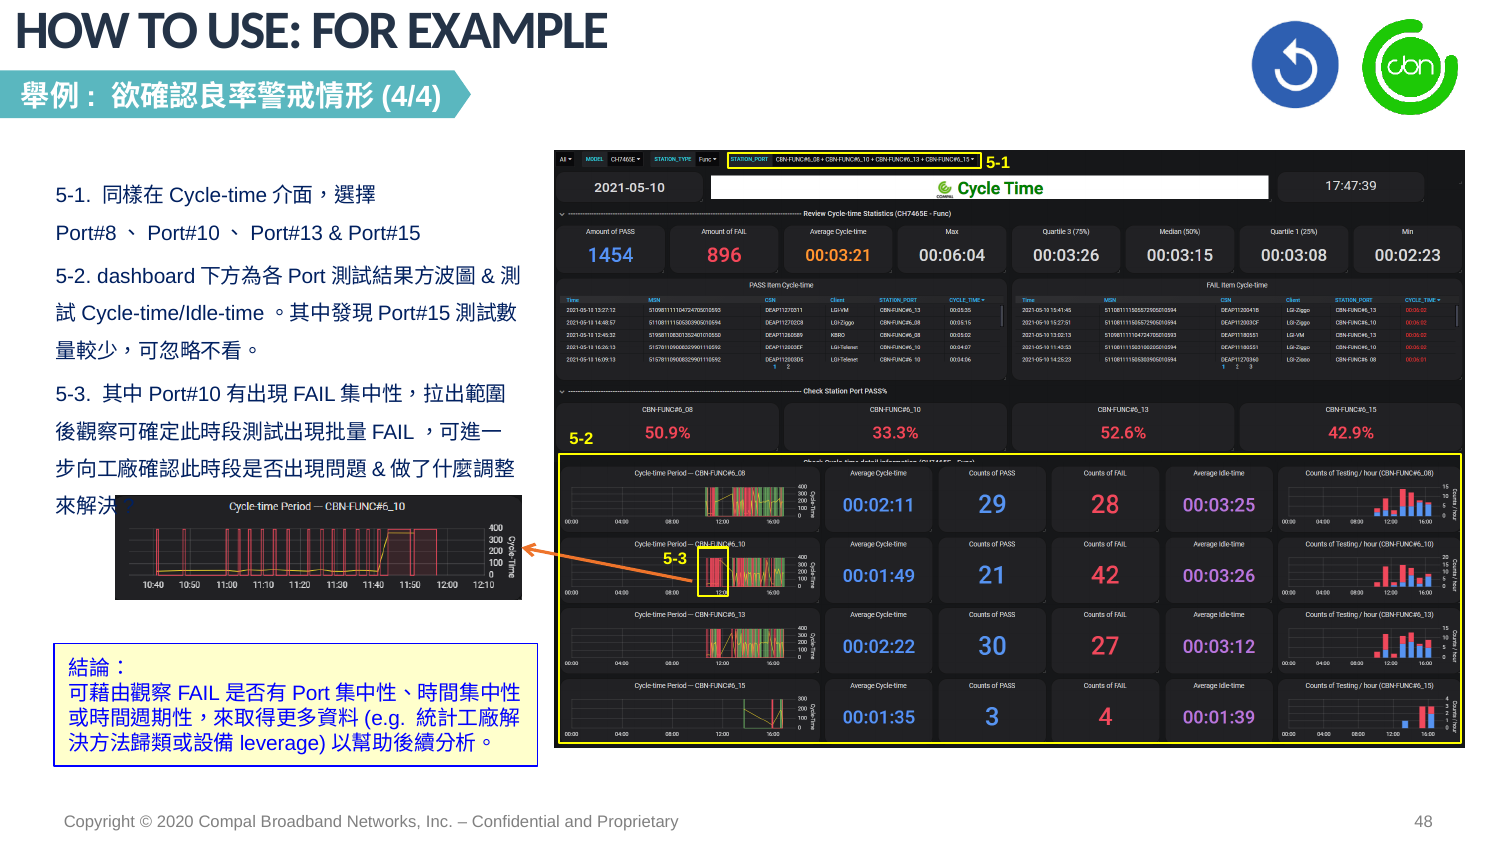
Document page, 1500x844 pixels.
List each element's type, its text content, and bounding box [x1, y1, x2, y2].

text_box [554, 150, 1465, 748]
picture [1251, 20, 1339, 111]
text_box 舉例: 欲確認良率警戒情形(4/4) [0, 68, 473, 121]
text_box 5-1 [971, 144, 1034, 149]
text_box 5-3. 其中Port#10有出現FAIL集中性，拉出範圍後觀察可確定此時段測試出現批量FAIL，可進一步向工廠確認此時段是否出現問題&做了什麼調整來解決? [40, 361, 538, 526]
text_box 5-1. 同樣在Cycle-time介面，選擇Port#8、Port#10、Port#13 & Port#15 [40, 161, 538, 242]
slide_number 48 [1372, 802, 1448, 839]
text_box 結論： 可藉由觀察FAIL是否有Port集中性、時間集中性或時間週期性，來取得更多資料(e.g. 統計工廠解決方法歸類或設備leverage)以幫助後續分析。 [52, 641, 539, 768]
picture [1362, 19, 1458, 115]
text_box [521, 547, 693, 582]
text_box 5-2. dashboard下方為各Port測試結果方波圖&測試Cycle-time/Idle-time。其中發現Port#15測試數量較少，可忽略不看。 [40, 242, 538, 361]
picture [114, 495, 522, 600]
text_box How to use: For example [0, 0, 1375, 86]
